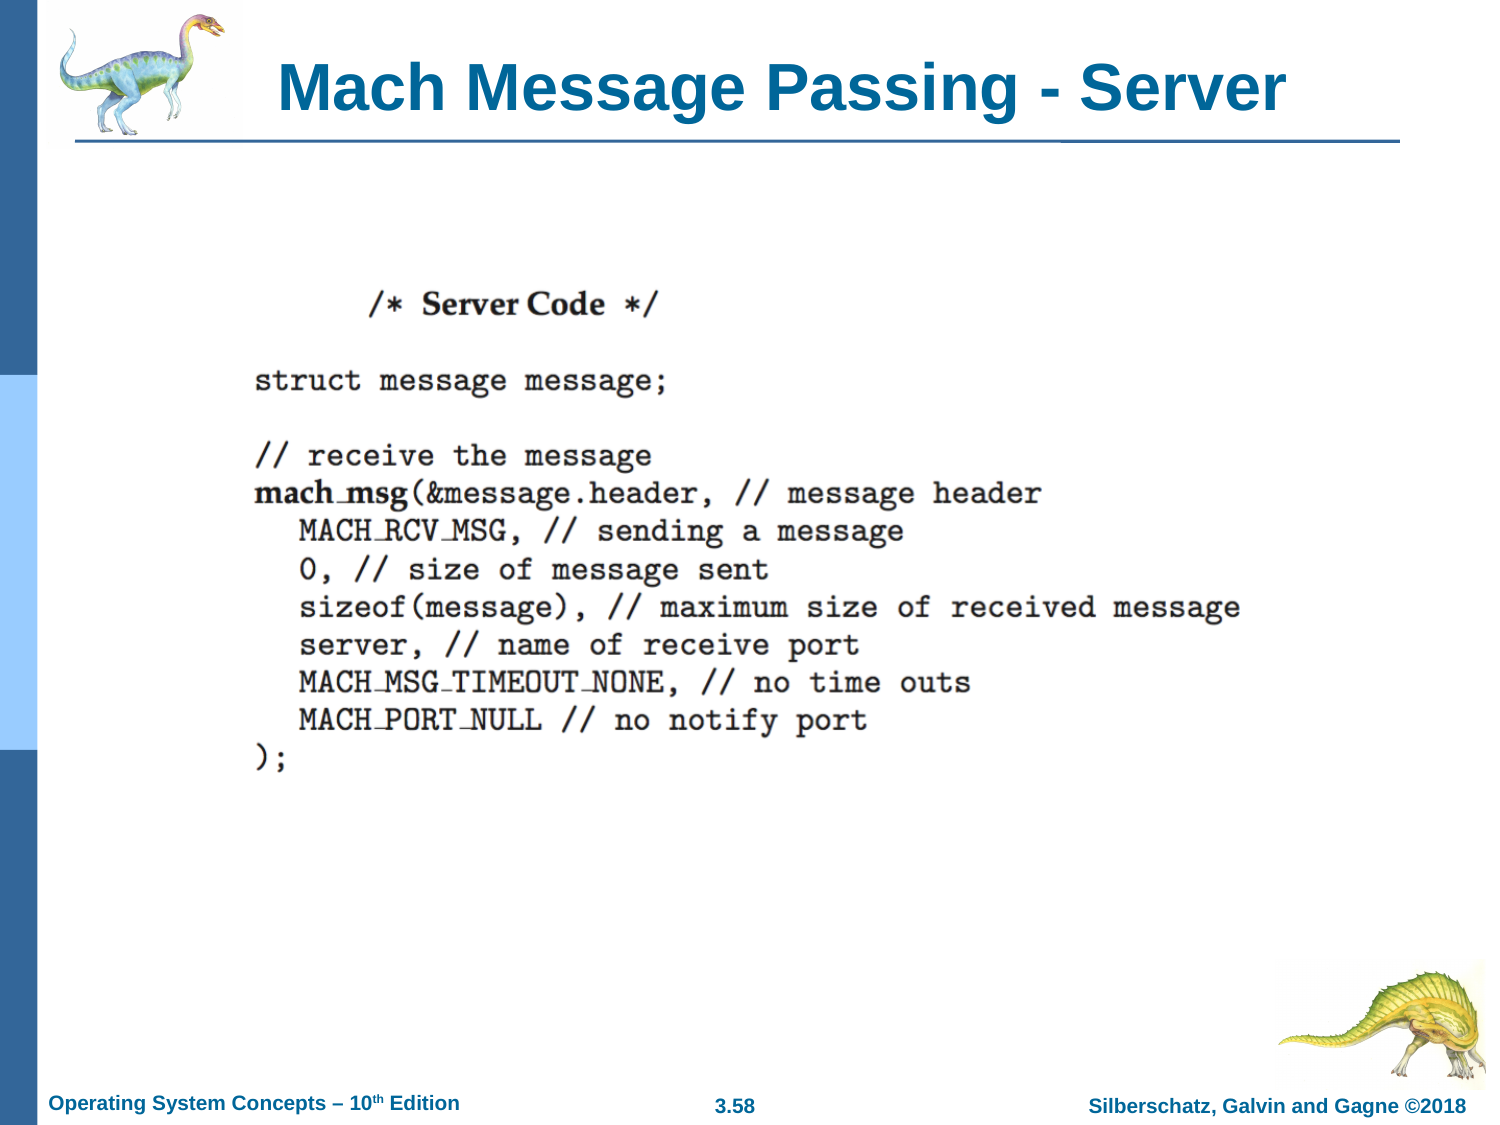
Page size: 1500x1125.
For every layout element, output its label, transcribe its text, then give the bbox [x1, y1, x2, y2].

picture [1275, 959, 1486, 1090]
picture [216, 267, 1365, 798]
picture [46, 0, 243, 149]
title Mach Message Passing - Server [165, 36, 1400, 132]
